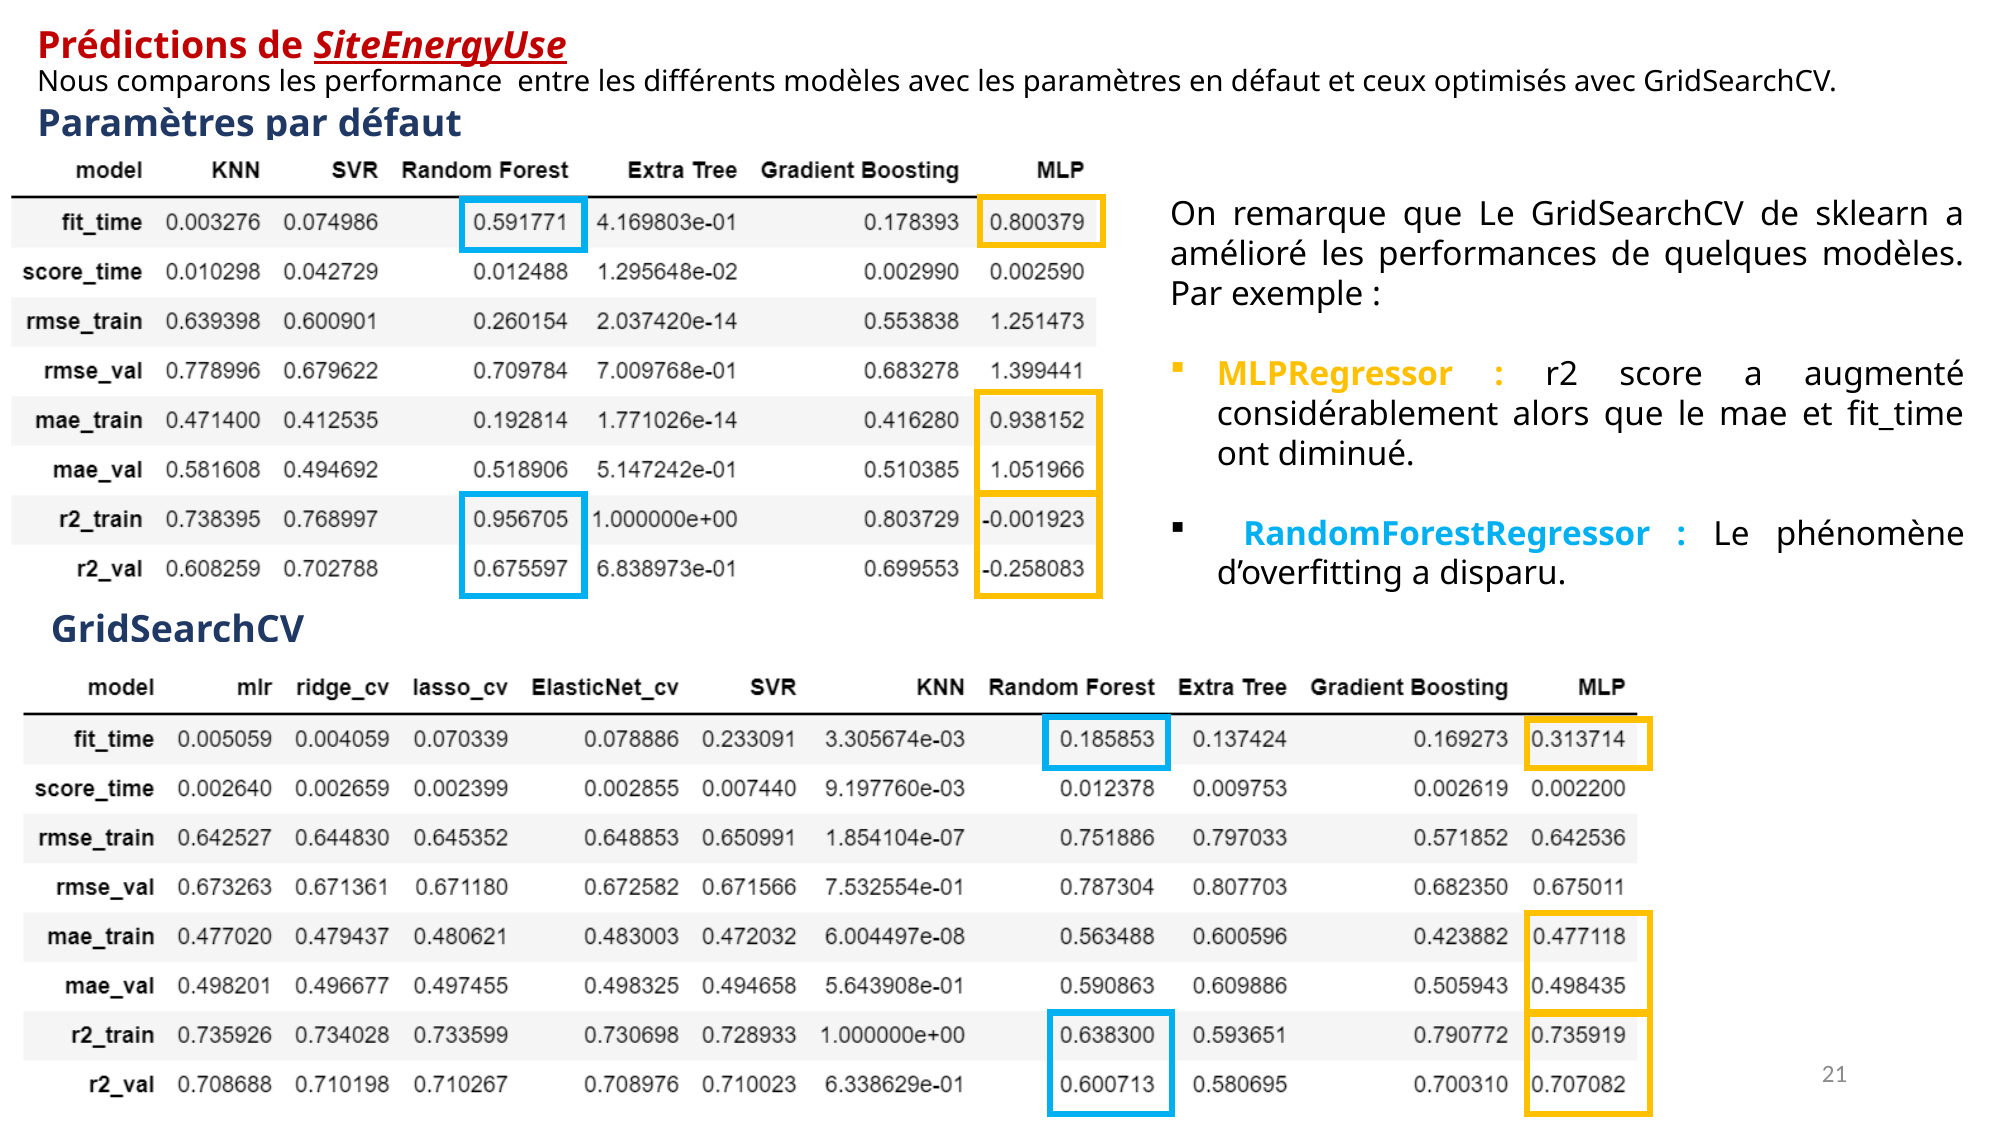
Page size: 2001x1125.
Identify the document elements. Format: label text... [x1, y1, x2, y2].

text_box On remarque que Le GridSearchCV de sklearn a amélioré les performances de quelques modèles. Par exemple : MLPRegressor : r2 score a augmenté considérablement alors que le mae et fit_time ont diminué. RandomForestRegressor : Le phénomène d’overfitting a disparu. [1155, 184, 1980, 599]
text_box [11, 642, 1650, 1115]
text_box Nous comparons les performance entre les différents modèles avec les paramètres en défaut et ceux optimisés avec GridSearchCV. [22, 54, 2000, 105]
text_box Prédictions de SiteEnergyUse [22, 13, 1383, 54]
text_box Paramètres par défaut [22, 91, 604, 140]
text_box GridSearchCV [36, 602, 618, 642]
slide_number 21 [1653, 1042, 1863, 1103]
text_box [0, 140, 1142, 602]
